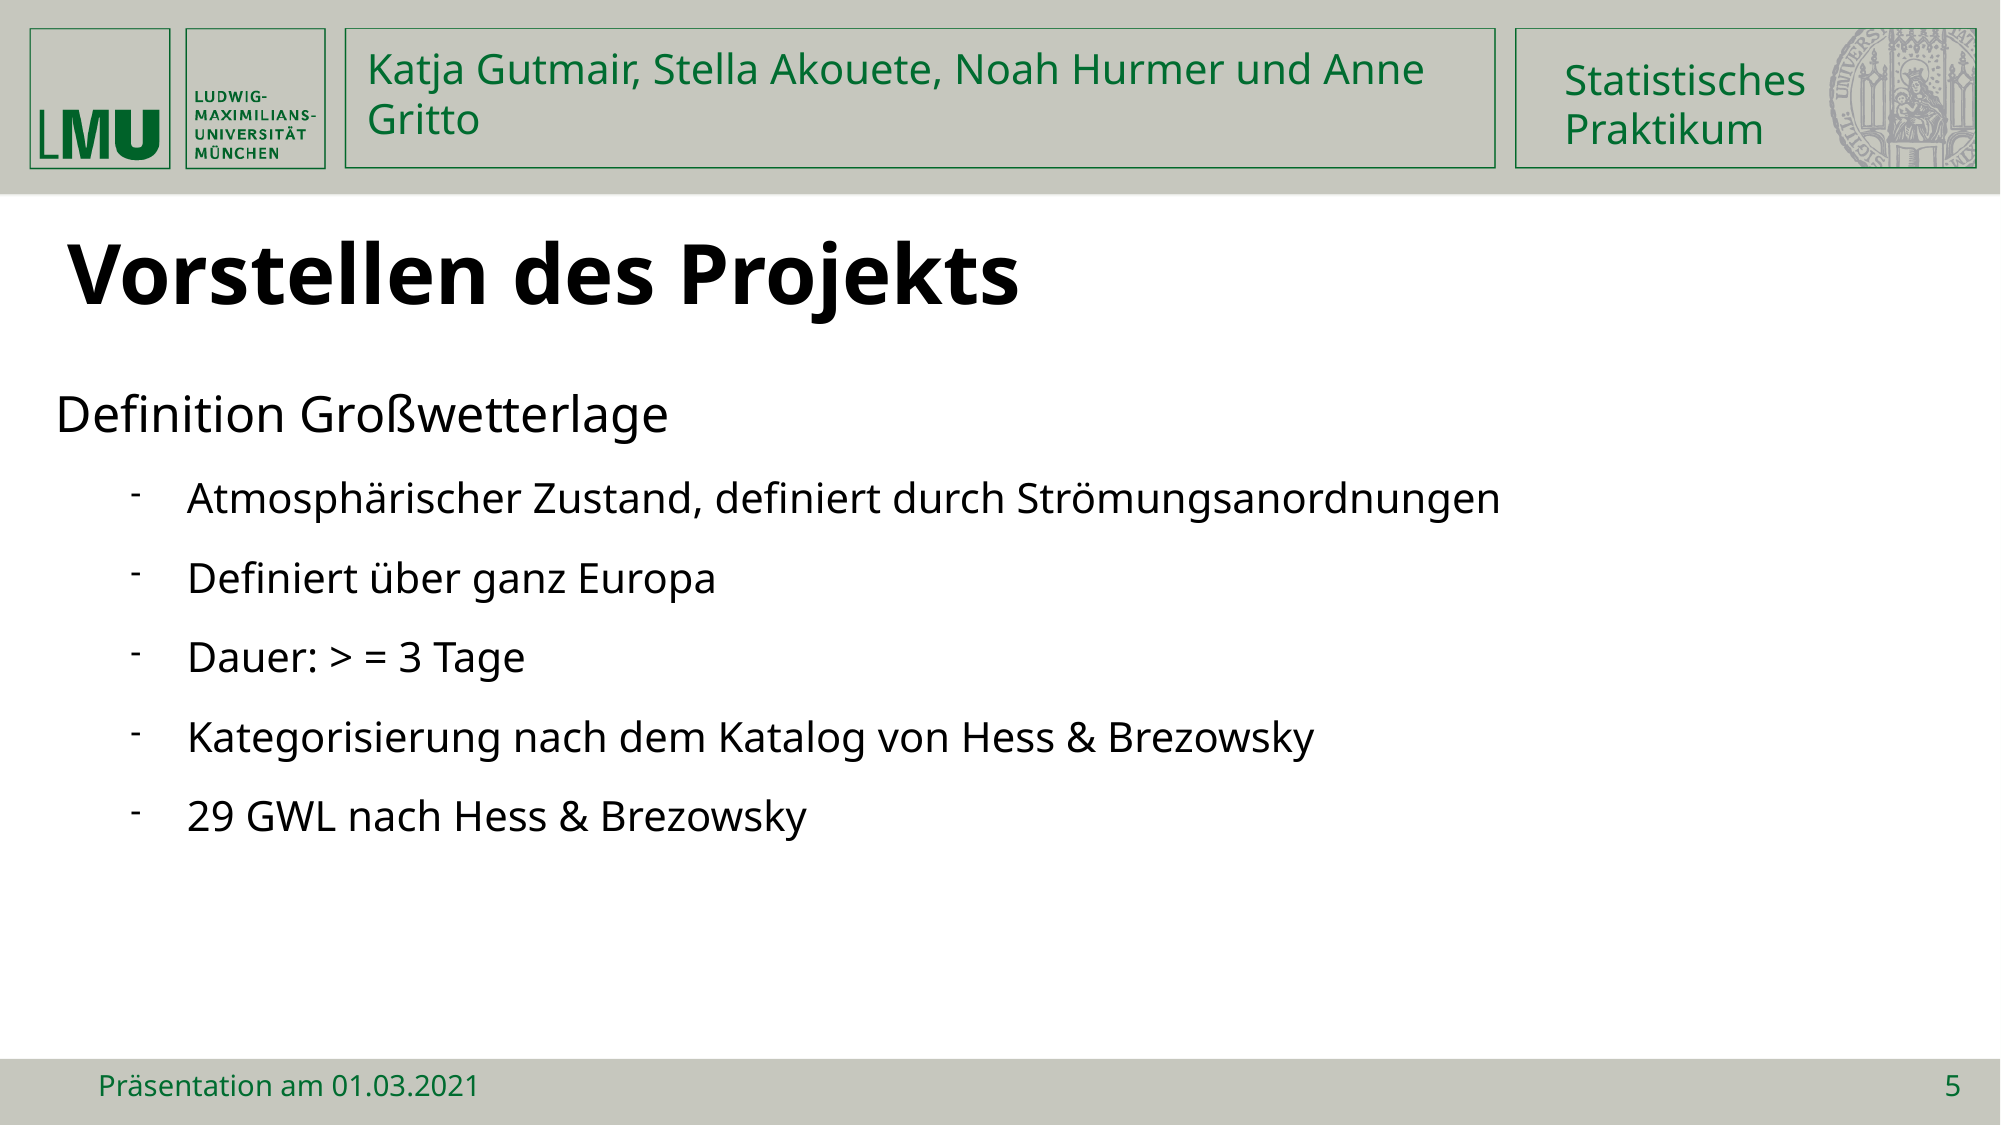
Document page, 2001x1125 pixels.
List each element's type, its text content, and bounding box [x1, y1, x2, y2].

text_box [1525, 30, 1821, 161]
text_box Katja Gutmair, Stella Akouete, Noah Hurmer und Anne Gritto [352, 74, 1463, 150]
text_box 5 [1803, 1059, 1977, 1108]
text_box Statistisches Praktikum [1549, 46, 1833, 161]
picture [0, 0, 2001, 1125]
text_box Vorstellen des Projekts [52, 213, 1948, 339]
text_box Definition Großwetterlage Atmosphärischer Zustand, definiert durch Strömungsanordnungen Definiert über ganz Europa Dauer: > = 3 Tage Kategorisierung nach dem Katalog von Hess & Brezowsky 29 GWL nach Hess & Brezowsky [23, 375, 1919, 1001]
text_box Präsentation am 01.03.2021 [83, 1059, 1775, 1108]
